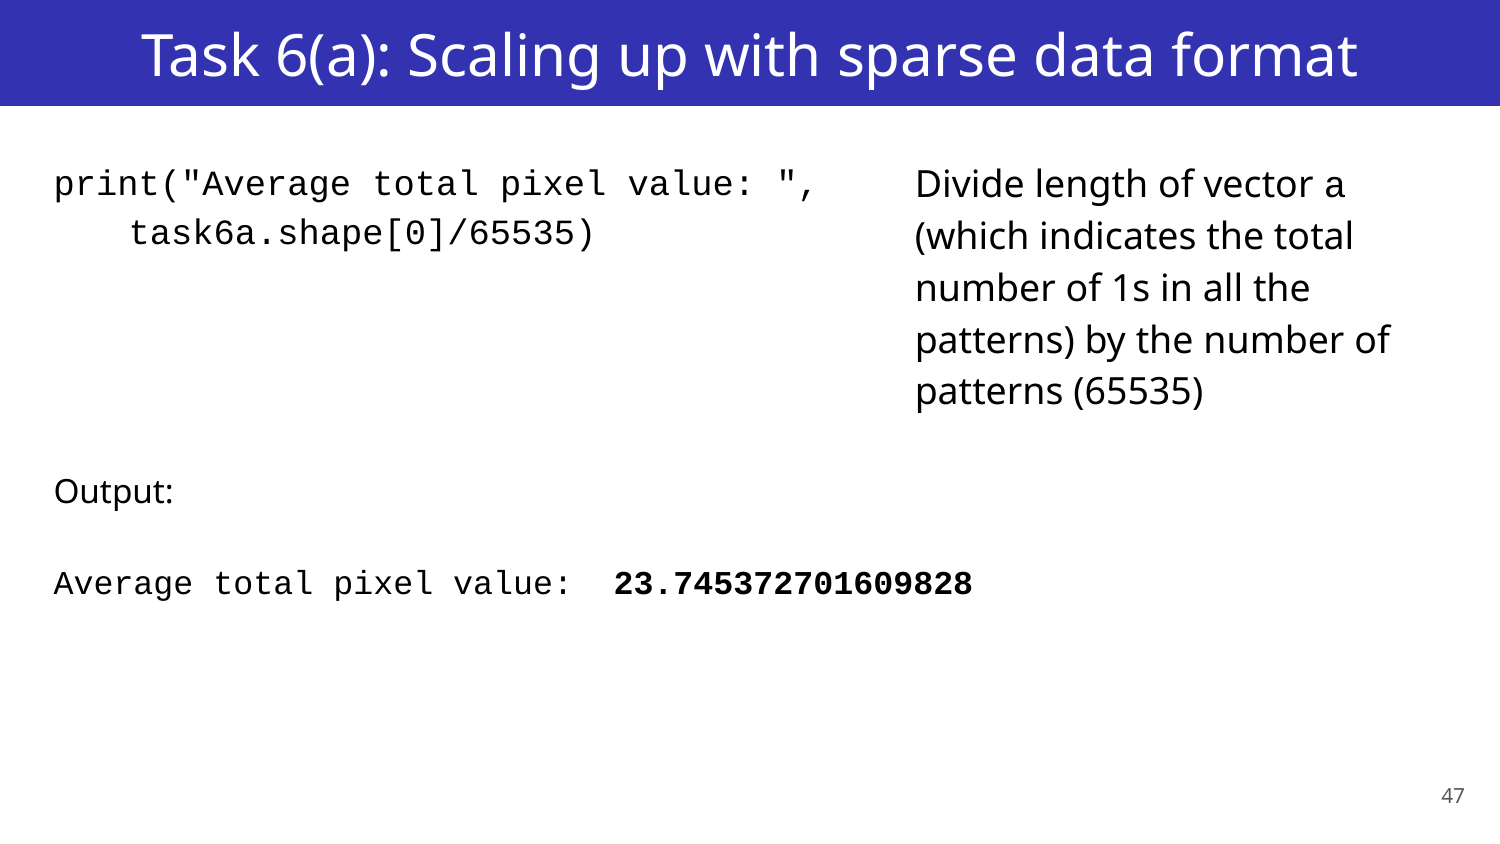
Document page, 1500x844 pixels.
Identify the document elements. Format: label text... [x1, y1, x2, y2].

list Output: Average total pixel value: 23.745372701609828 [38, 449, 1469, 750]
list Divide length of vector a (which indicates the total number of 1s in all the patterns) by the number of patterns (65535) [899, 138, 1480, 750]
slide_number 47 [1389, 764, 1480, 830]
list print("Average total pixel value: ", task6a.shape[0]/65535) [38, 138, 899, 449]
title Task 6(a): Scaling up with sparse data format [0, 0, 1500, 106]
